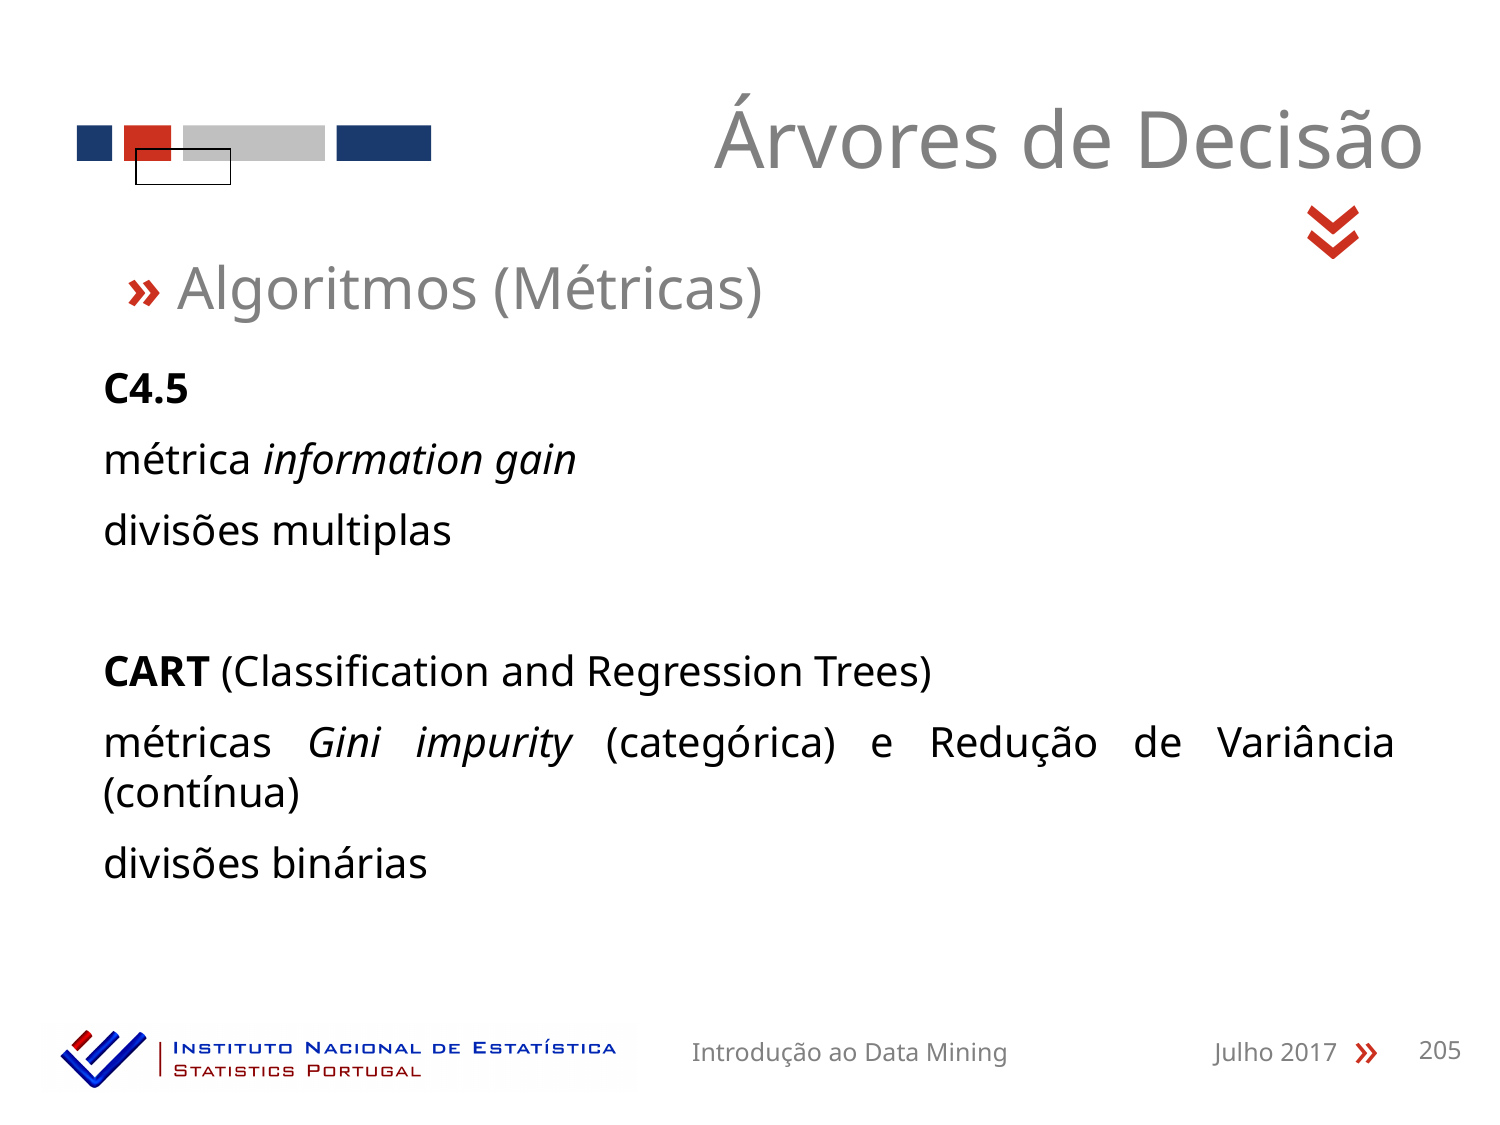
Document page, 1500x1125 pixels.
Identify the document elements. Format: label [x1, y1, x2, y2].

footer [620, 1009, 1081, 1093]
picture [41, 1023, 620, 1093]
slide_number [1081, 1009, 1353, 1093]
text_box [88, 354, 1412, 895]
text_box [1316, 1023, 1394, 1099]
slide_number [1358, 1009, 1477, 1093]
text_box [111, 66, 1441, 329]
